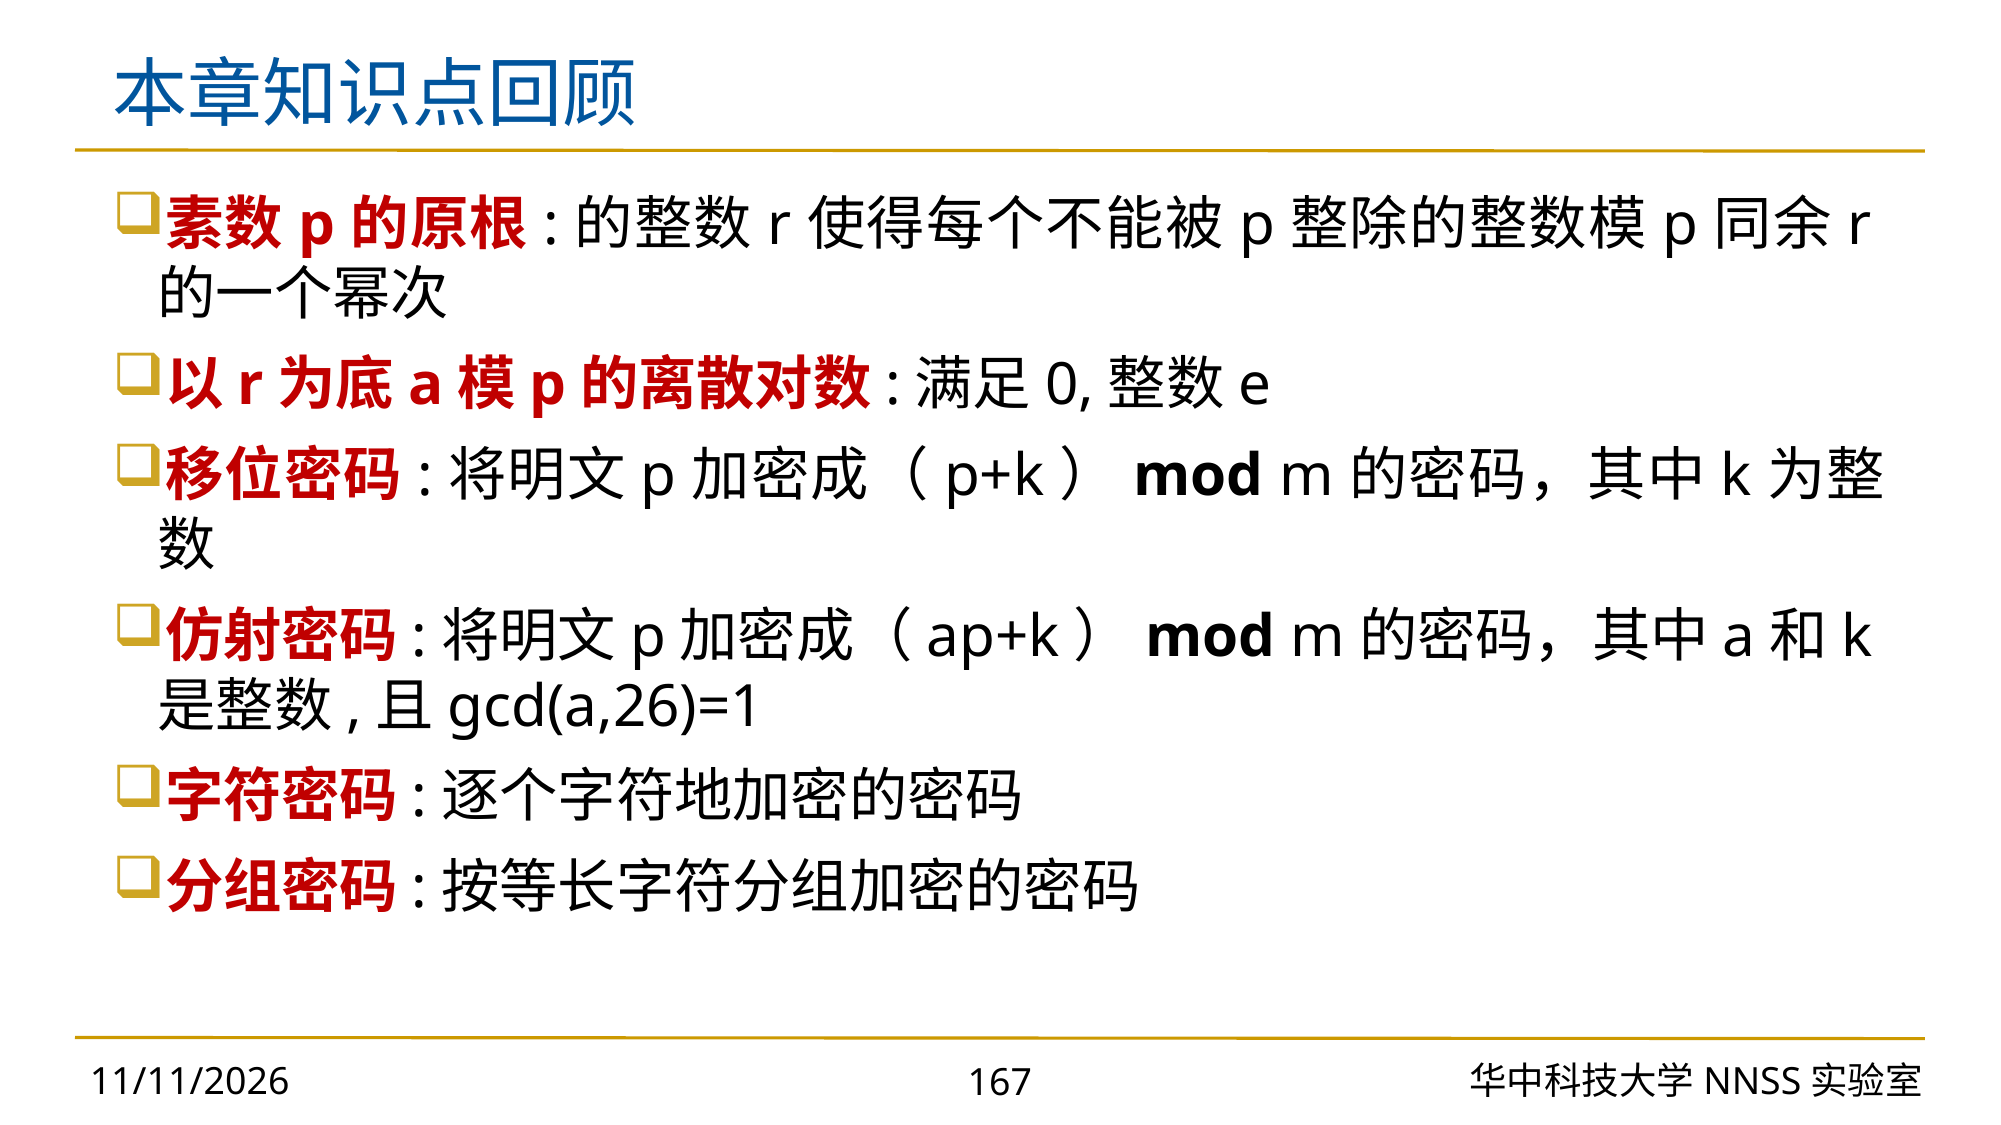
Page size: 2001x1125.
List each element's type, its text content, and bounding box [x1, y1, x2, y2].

title 本章知识点回顾 [97, 44, 1900, 149]
footer 华中科技大学NNSS实验室 [1262, 1050, 1938, 1113]
slide_number 167 [699, 1050, 1262, 1111]
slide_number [75, 1050, 550, 1111]
